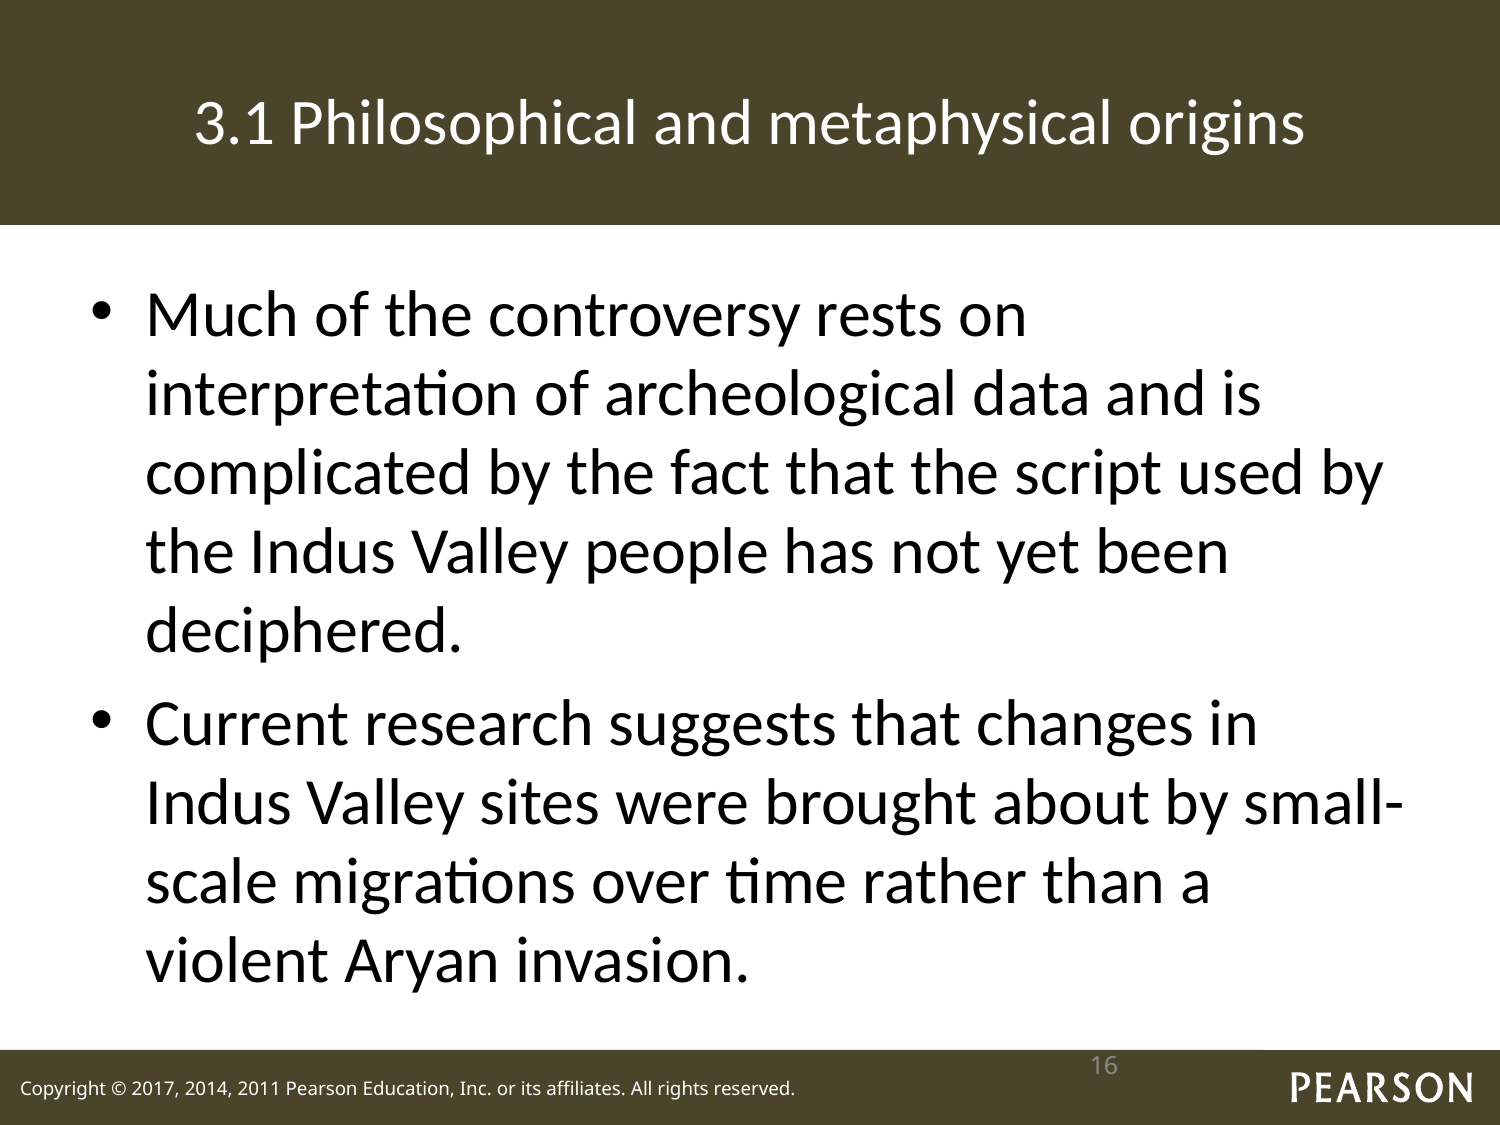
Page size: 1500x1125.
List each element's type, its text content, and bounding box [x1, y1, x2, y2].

slide_number 16 [1074, 1042, 1425, 1103]
list Much of the controversy rests on interpretation of archeological data and is complicated by the fact that the script used by the Indus Valley people has not yet been deciphered. Current research suggests that changes in Indus Valley sites were brought about by small-scale migrations over time rather than a violent Aryan invasion. [75, 262, 1425, 1005]
title 3.1 Philosophical and metaphysical origins [75, 50, 1425, 188]
